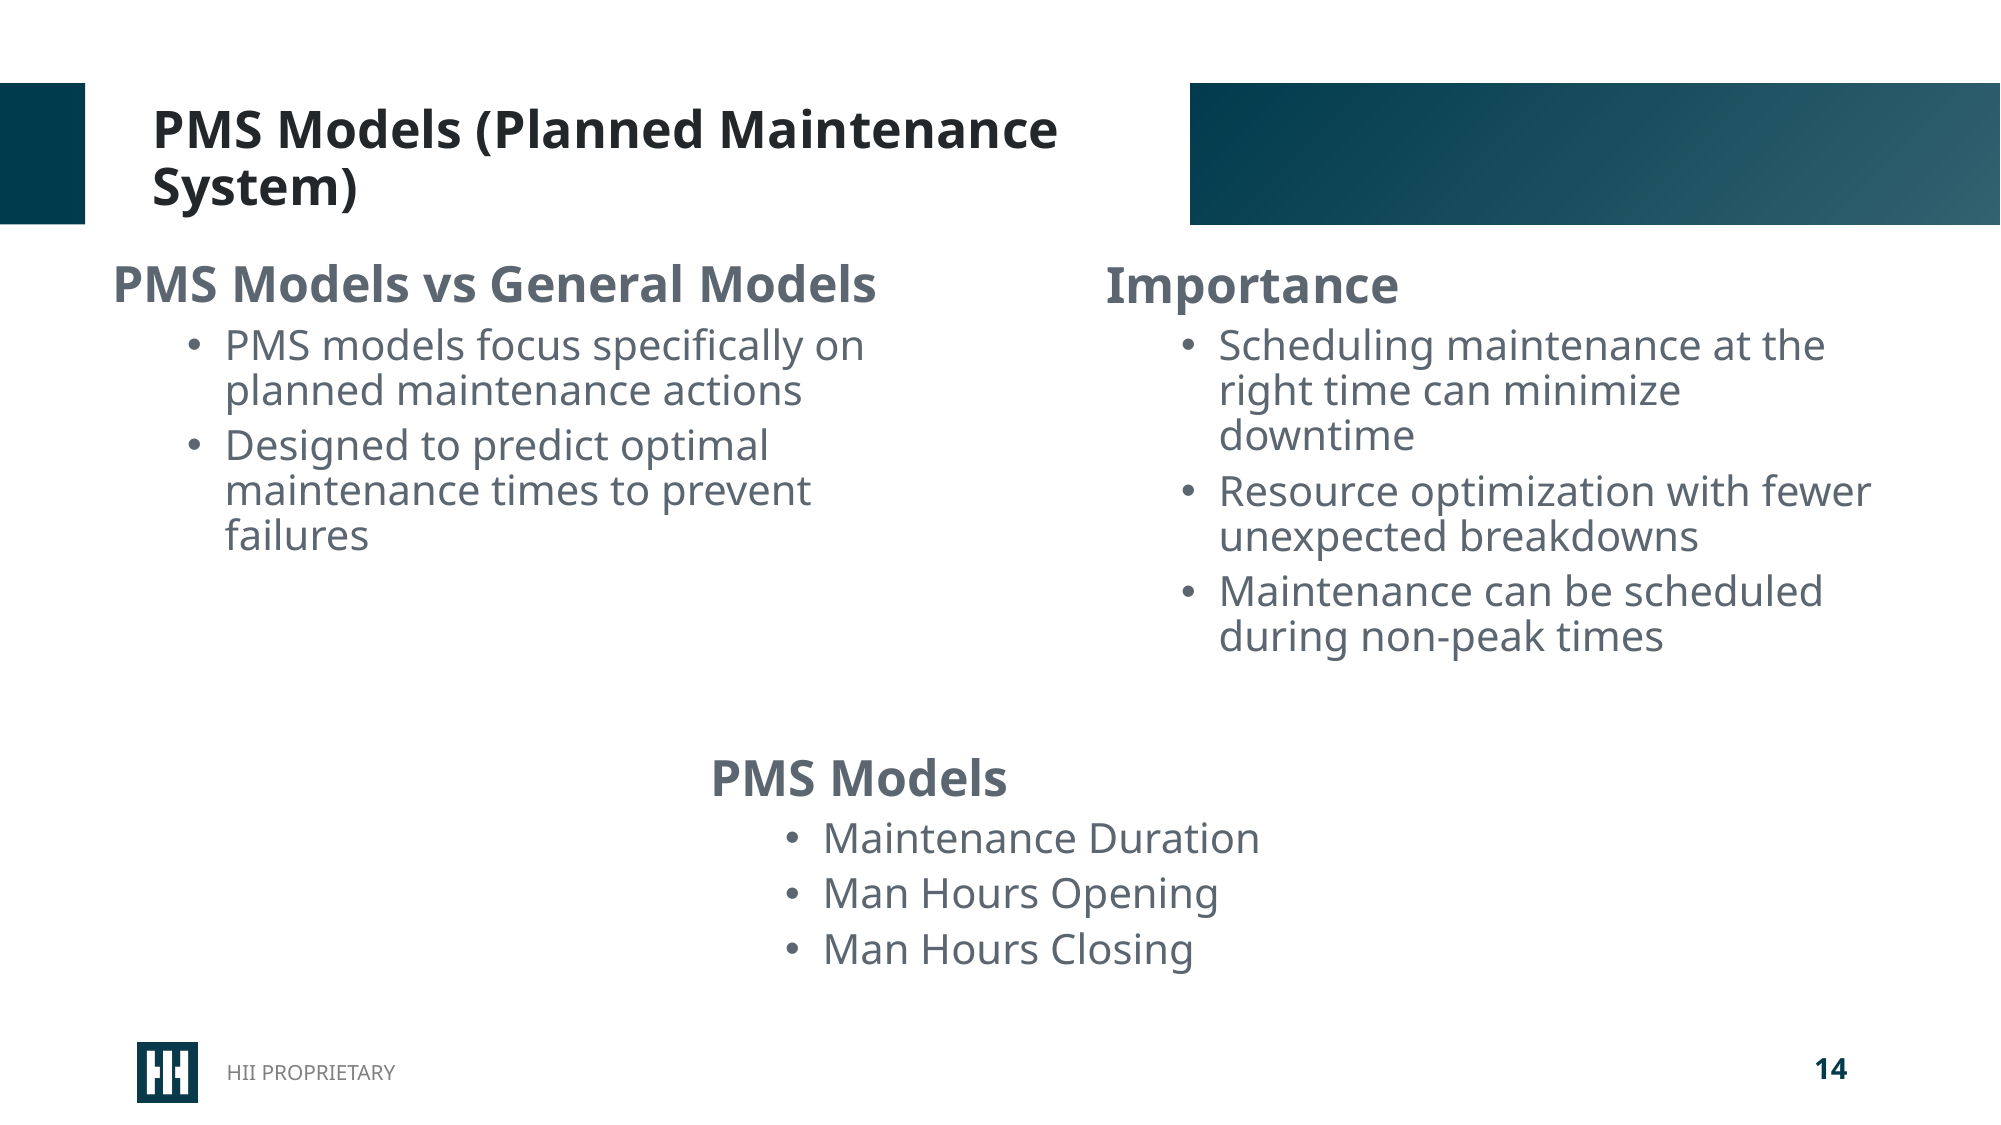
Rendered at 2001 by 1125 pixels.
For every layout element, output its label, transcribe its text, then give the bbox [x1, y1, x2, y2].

list PMS Models vs General Models PMS models focus specifically on planned maintenance actions Designed to predict optimal maintenance times to prevent failures [97, 252, 902, 966]
picture [137, 1042, 198, 1103]
text_box PMS Models Maintenance Duration Man Hours Opening Man Hours Closing [695, 745, 1304, 1125]
title PMS Models (Planned Maintenance System) [137, 96, 1191, 225]
slide_number 14 [1725, 1042, 1863, 1103]
text_box Importance Scheduling maintenance at the right time can minimize downtime Resource optimization with fewer unexpected breakdowns Maintenance can be scheduled during non-peak times [1090, 252, 1896, 967]
